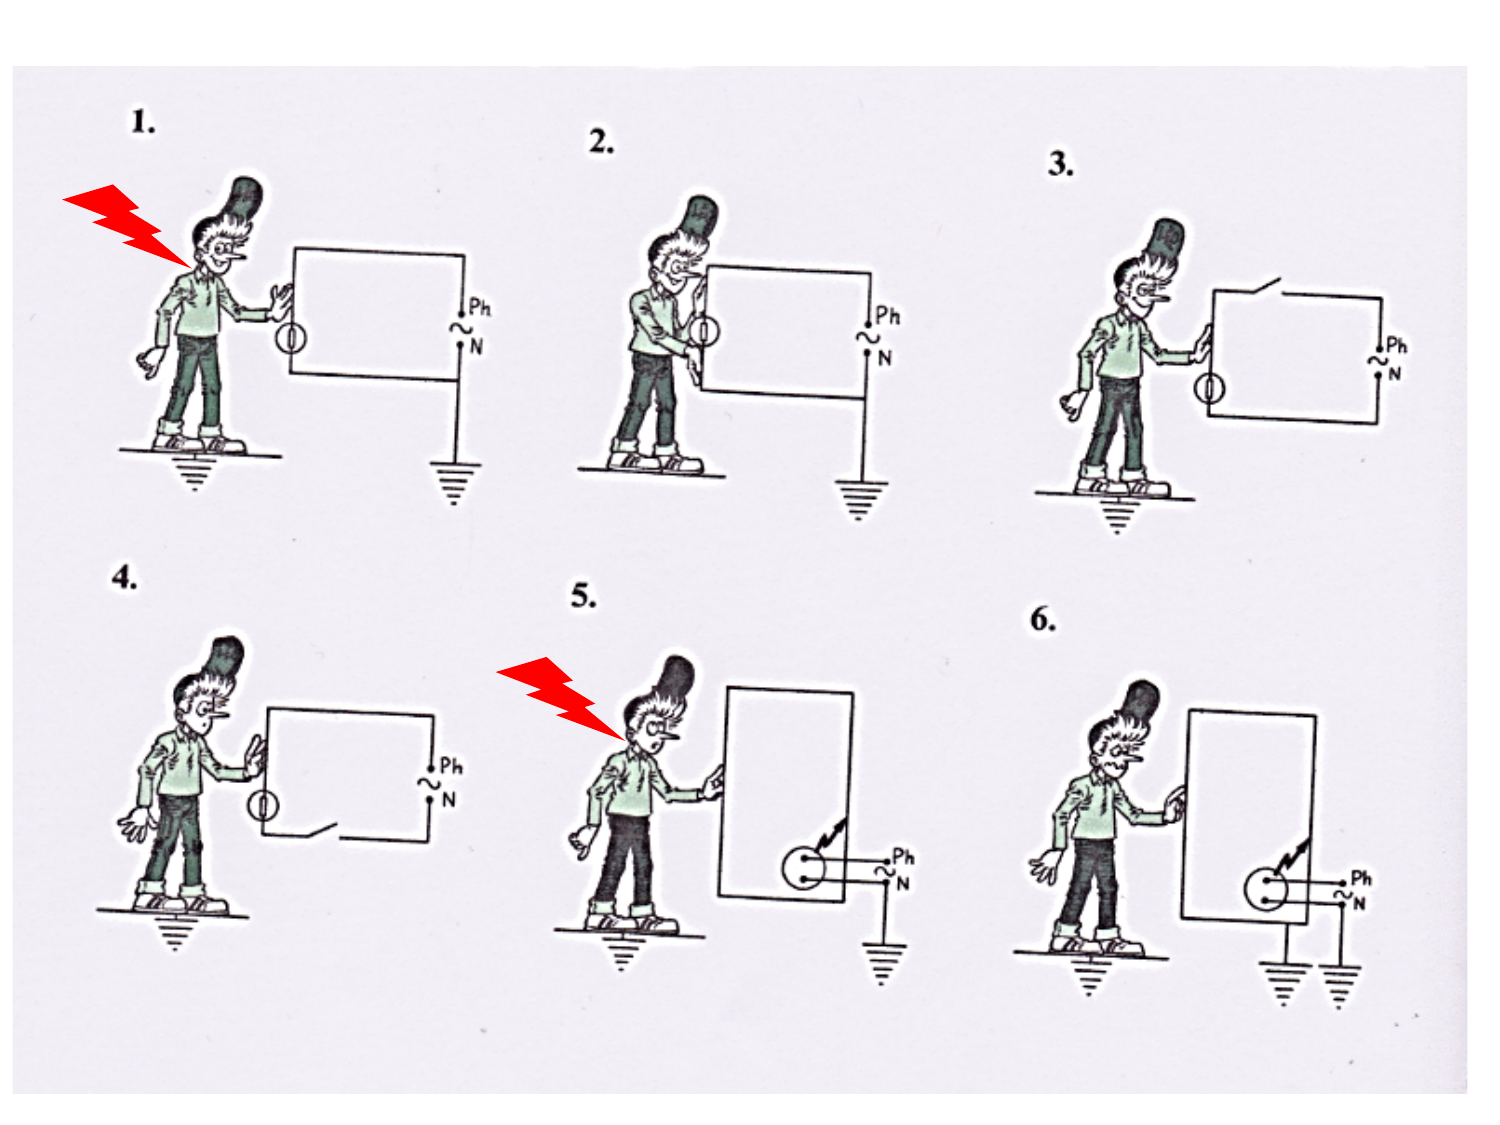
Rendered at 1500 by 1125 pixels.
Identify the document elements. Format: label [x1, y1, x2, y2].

picture [12, 66, 1468, 1094]
